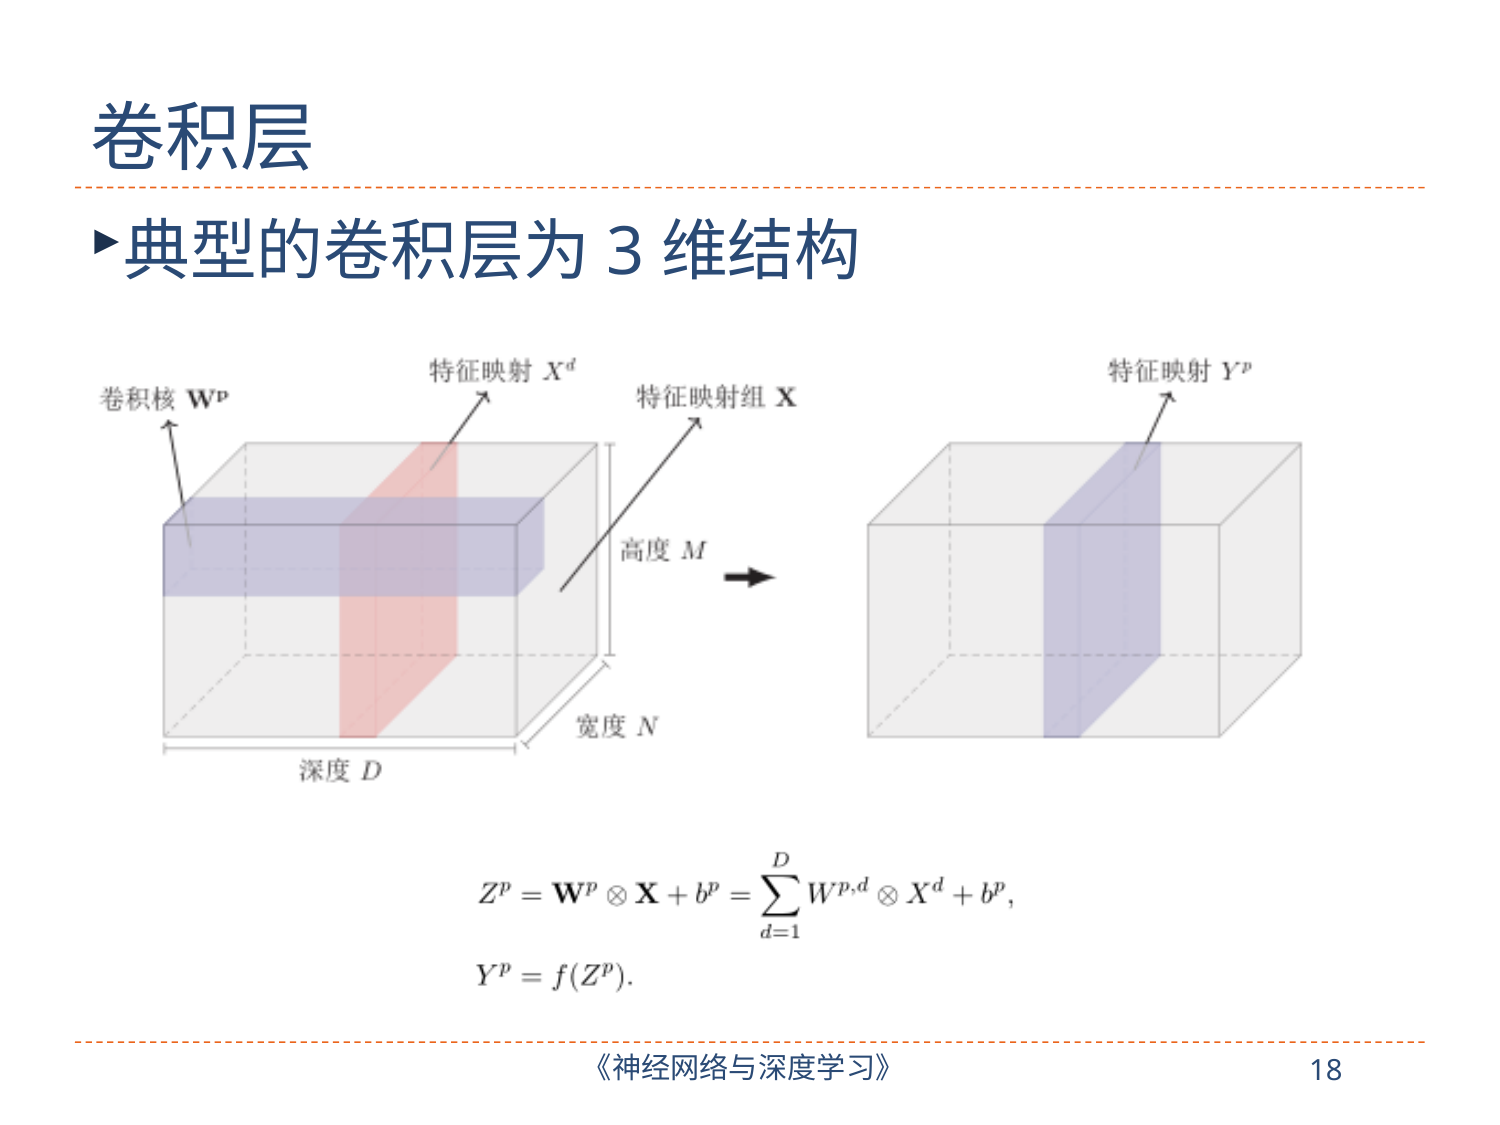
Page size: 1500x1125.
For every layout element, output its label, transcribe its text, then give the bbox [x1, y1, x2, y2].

picture [468, 849, 1032, 1007]
list 典型的卷积层为3维结构 [75, 200, 1425, 1010]
picture [74, 312, 1360, 816]
title 卷积层 [75, 24, 1425, 188]
